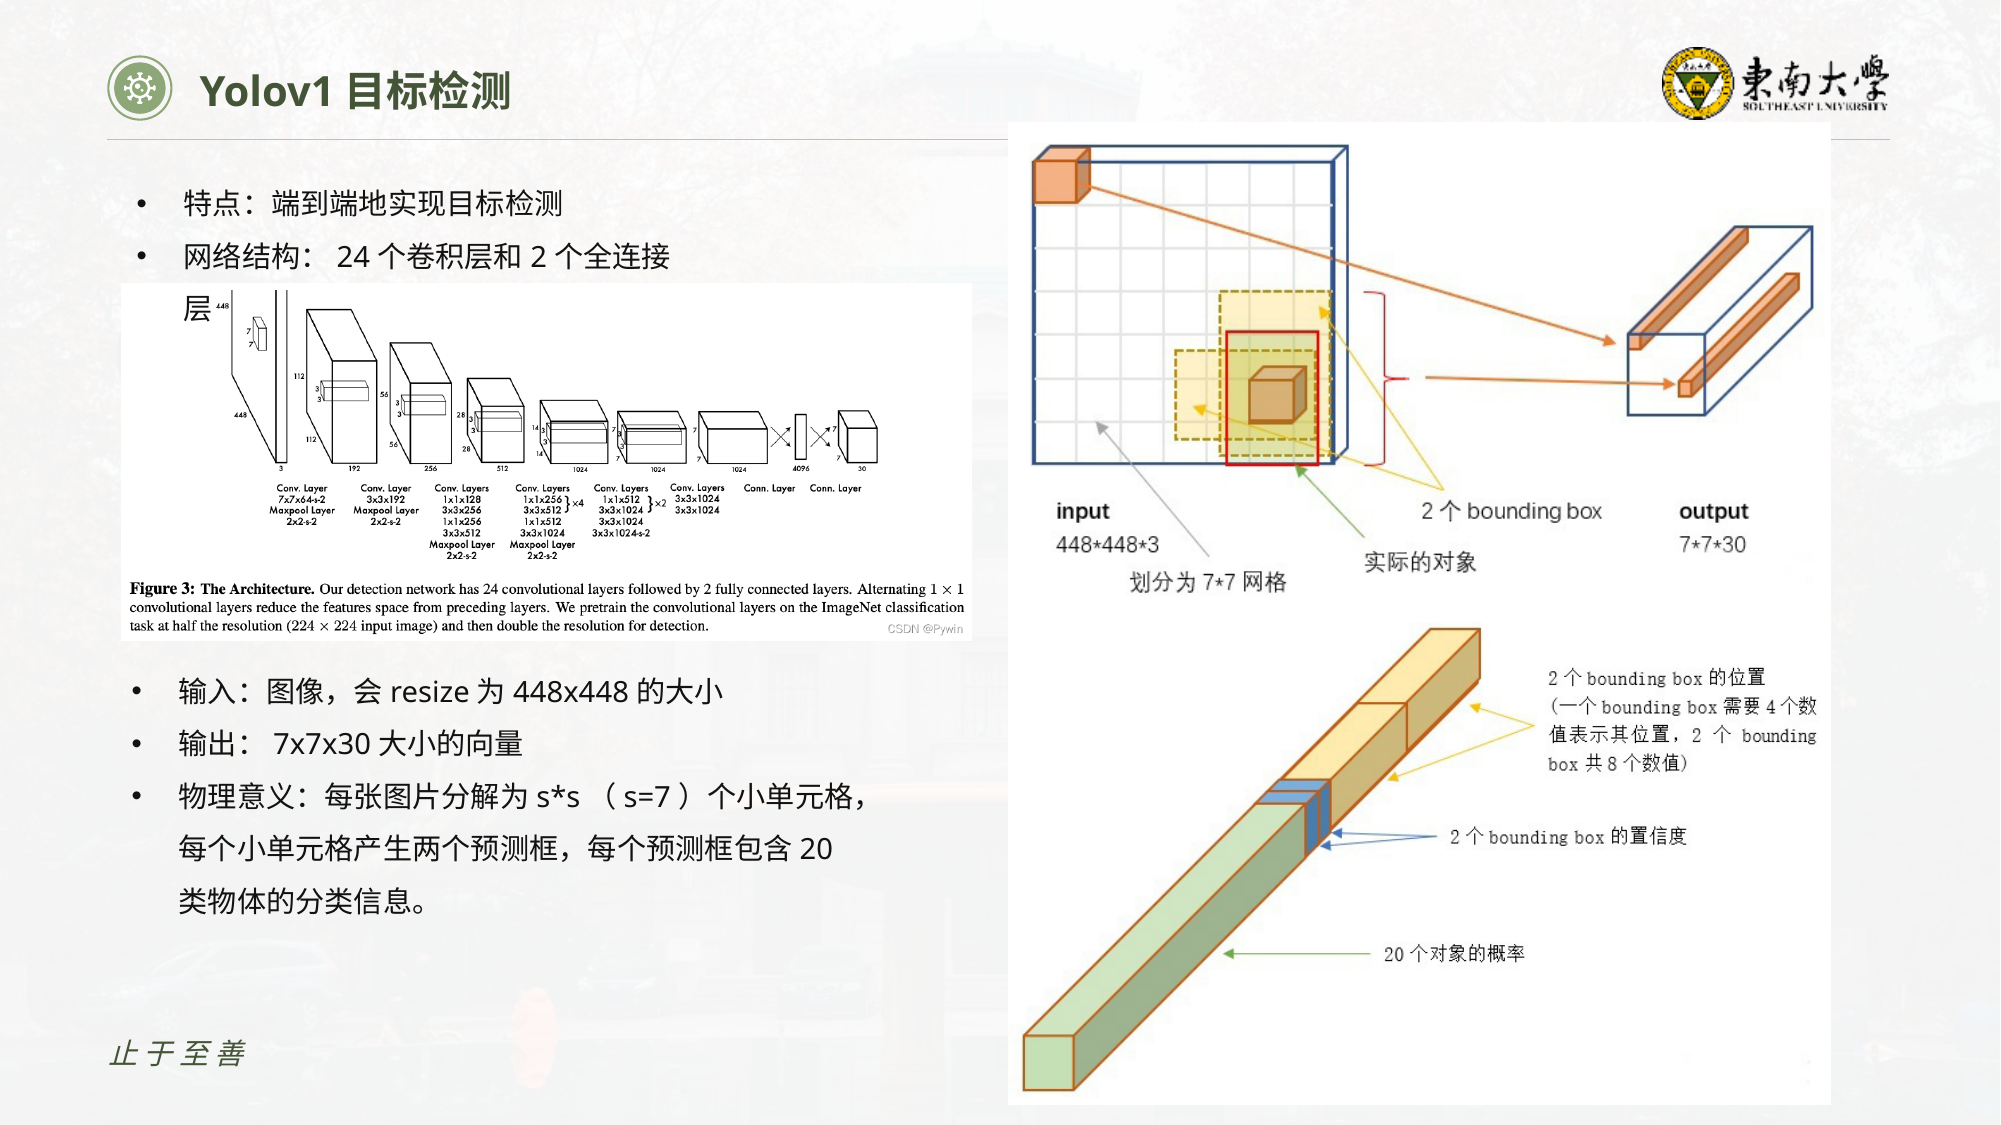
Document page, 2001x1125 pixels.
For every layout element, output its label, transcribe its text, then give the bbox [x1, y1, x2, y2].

list Yolov1目标检测 [199, 56, 1663, 123]
text_box 特点：端到端地实现目标检测 网络结构：24个卷积层和2个全连接层 [121, 160, 707, 283]
slide_number 止于至善 [108, 1022, 657, 1083]
picture [1662, 47, 1889, 120]
picture [1008, 122, 1831, 1106]
text_box 输入：图像，会resize为448x448的大小 输出：7x7x30大小的向量 物理意义：每张图片分解为s*s（s=7）个小单元格，每个小单元格产生两个预测框，每个预测框包含20类物体的分类信息。 [116, 648, 872, 926]
picture [121, 283, 972, 641]
